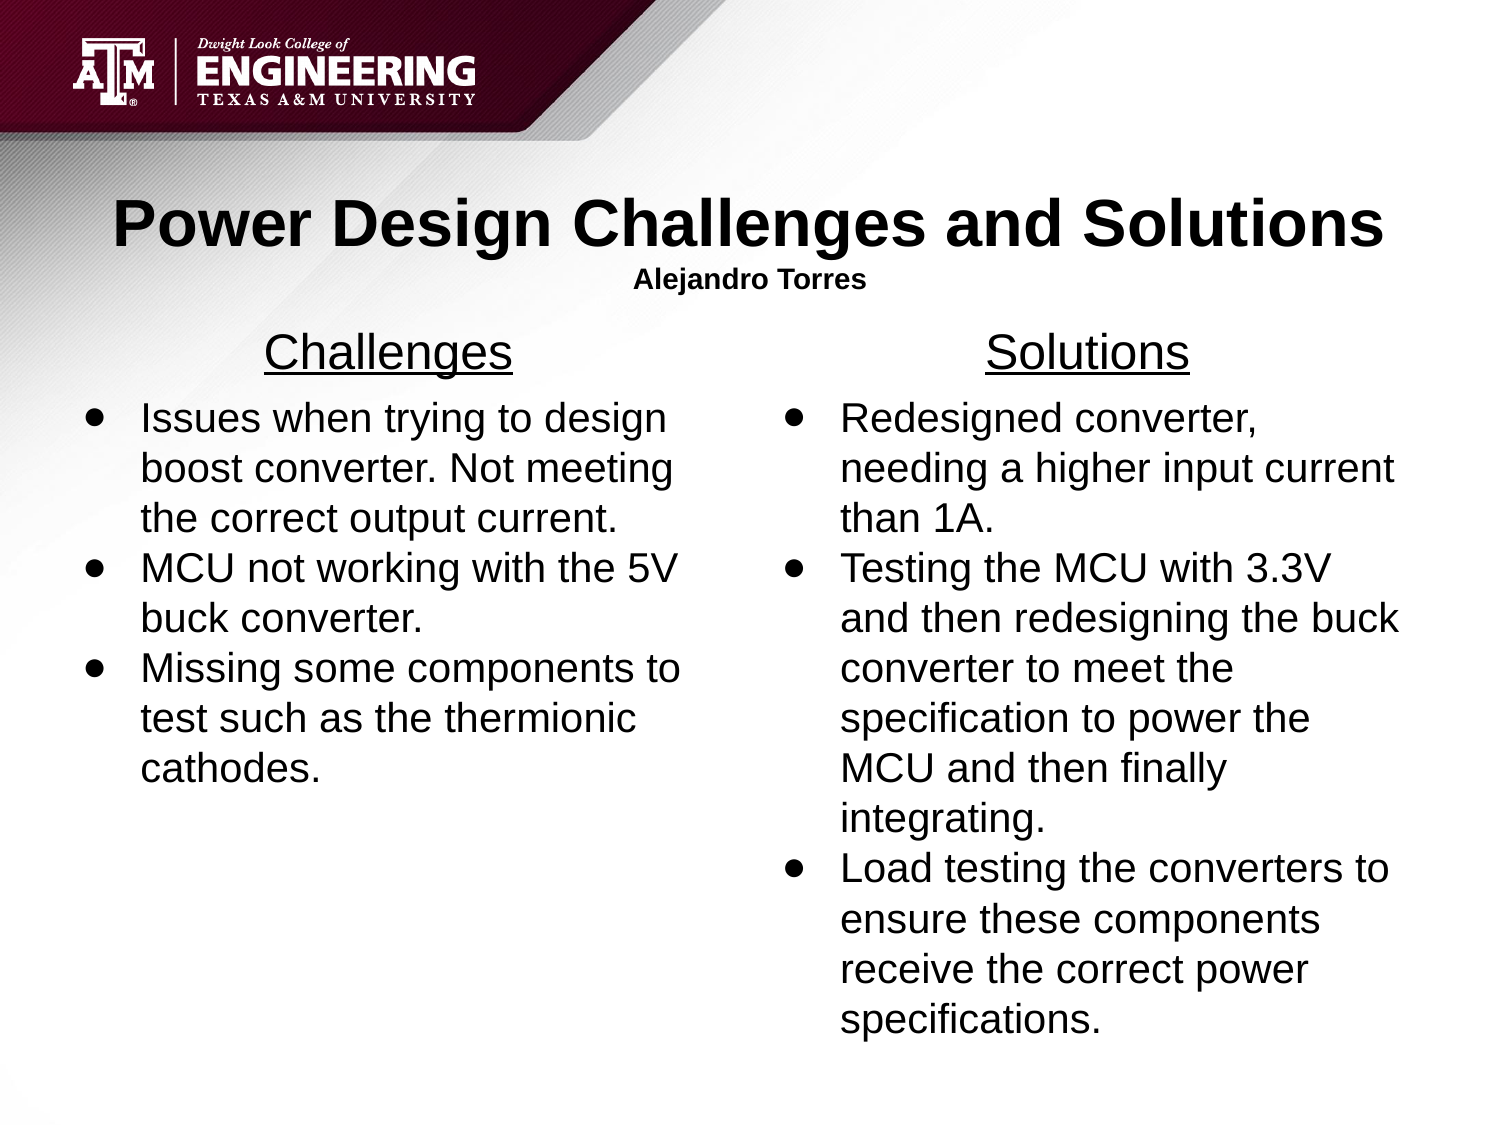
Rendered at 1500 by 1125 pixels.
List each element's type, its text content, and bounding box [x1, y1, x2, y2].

picture [0, 0, 1500, 1125]
list Challenges Issues when trying to design boost converter. Not meeting the correct output current. MCU not working with the 5V buck converter. Missing some components to test such as the thermionic cathodes. [50, 311, 727, 1073]
list Solutions Redesigned converter, needing a higher input current than 1A. Testing the MCU with 3.3V and then redesigning the buck converter to meet the specification to power the MCU and then finally integrating. Load testing the converters to ensure these components receive the correct power specifications. [750, 311, 1426, 1073]
title Power Design Challenges and Solutions Alejandro Torres [75, 172, 1425, 304]
